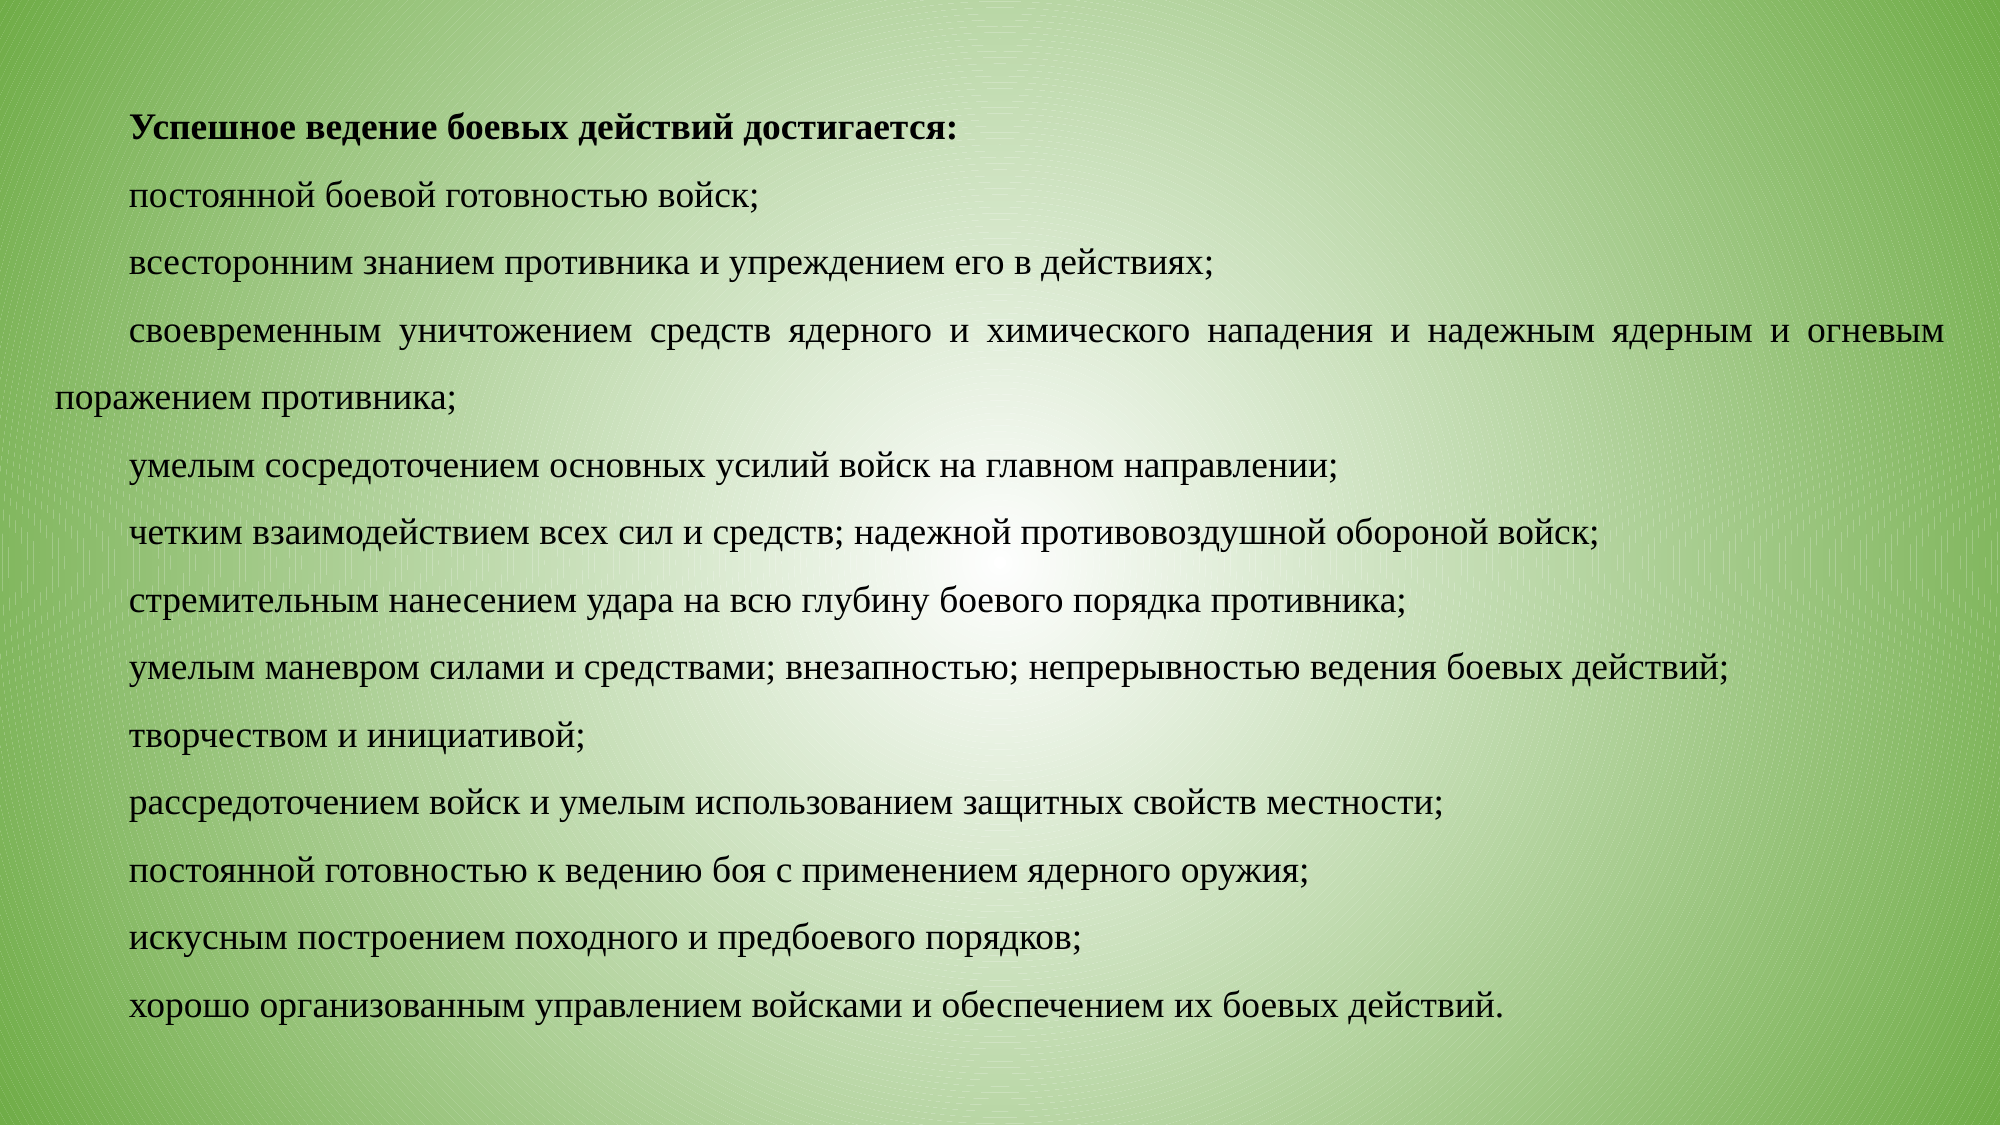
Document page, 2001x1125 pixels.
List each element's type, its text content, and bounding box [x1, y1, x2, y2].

text_box Успешное ведение боевых действий достигается: постоянной боевой готовностью войск; всесторонним знанием противника и упреждением его в действиях; своевременным уничтожением средств ядерного и химического нападения и надежным ядерным и огневым поражением противника; умелым сосредоточением основных усилий войск на главном направлении; четким взаимодействием всех сил и средств; надежной противовоздушной обороной войск; стремительным нанесением удара на всю глубину боевого порядка противника; умелым маневром силами и средствами; внезапностью; непрерывностью ведения боевых действий; творчеством и инициативой; рассредоточением войск и умелым использованием защитных свойств местности; постоянной готовностью к ведению боя с применением ядерного оружия; искусным построением походного и предбоевого порядков; хорошо организованным управлением войсками и обеспечением их боевых действий. [40, 72, 1962, 1033]
